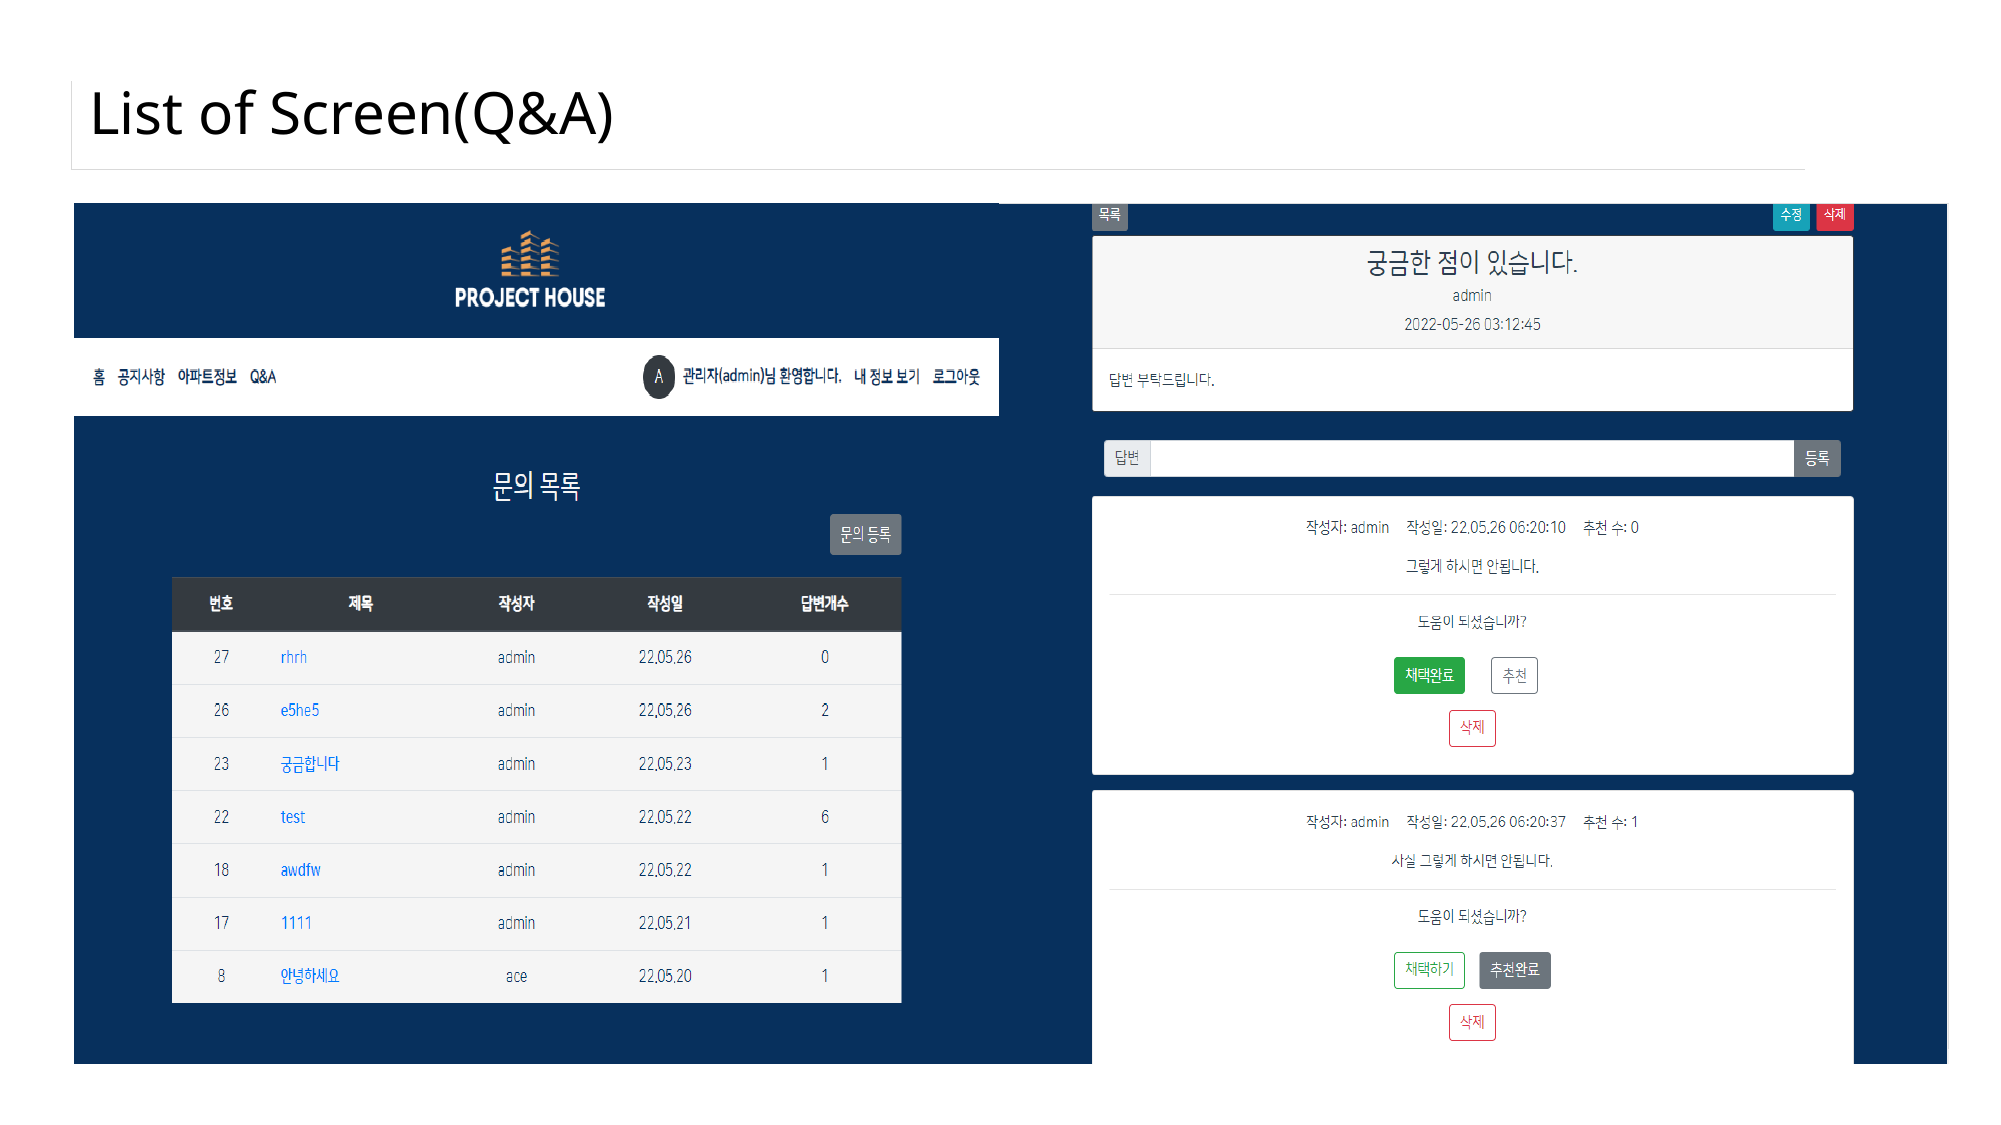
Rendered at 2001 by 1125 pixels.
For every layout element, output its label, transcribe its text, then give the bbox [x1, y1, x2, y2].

picture [73, 203, 1949, 1065]
title List of Screen(Q&A) [74, 61, 1949, 162]
